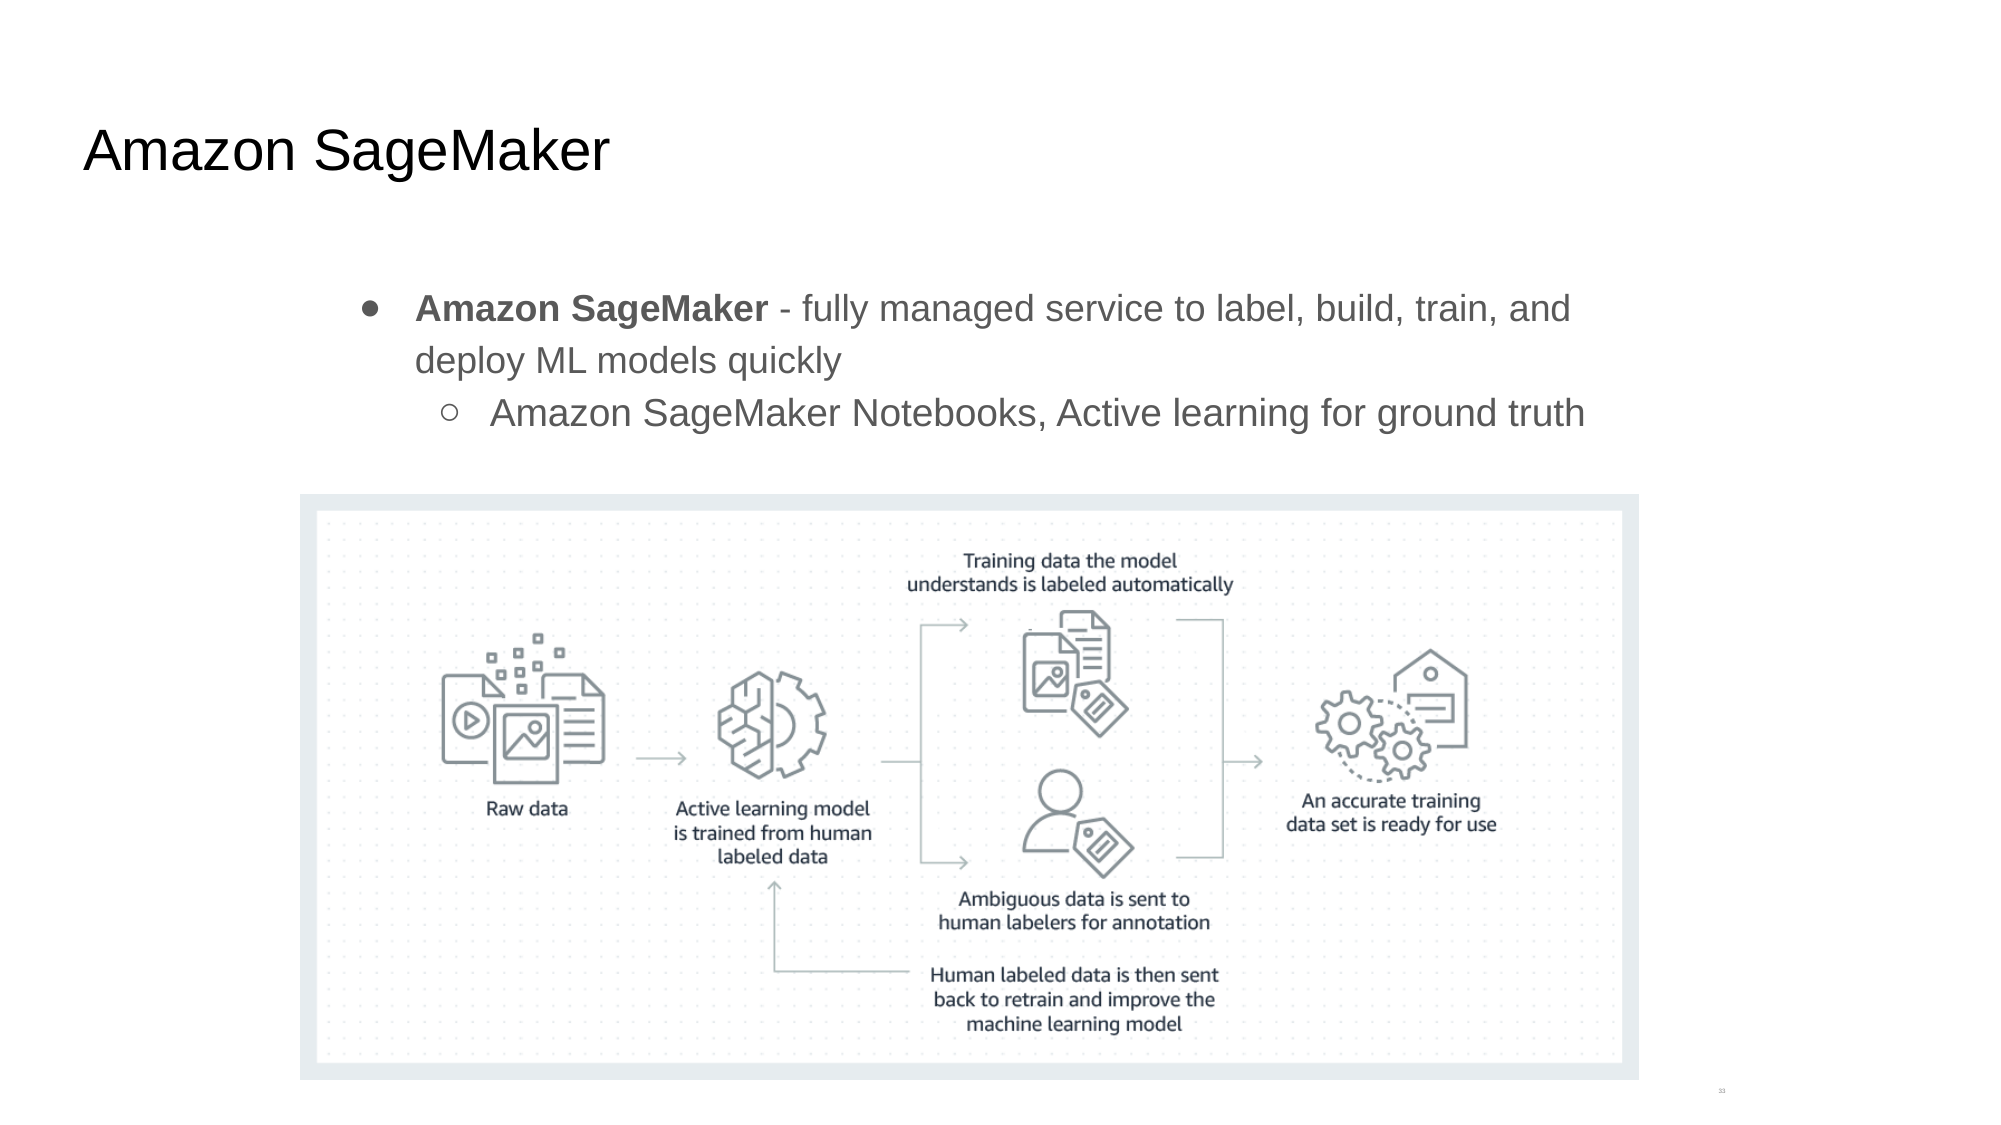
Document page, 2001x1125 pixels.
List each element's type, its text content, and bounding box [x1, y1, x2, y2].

title Amazon SageMaker [68, 97, 1932, 223]
picture [300, 494, 1640, 1081]
slide_number 33 [1638, 1080, 1741, 1103]
list Amazon SageMaker - fully managed service to label, build, train, and deploy ML models quickly Amazon SageMaker Notebooks, Active learning for ground truth [324, 262, 1675, 498]
